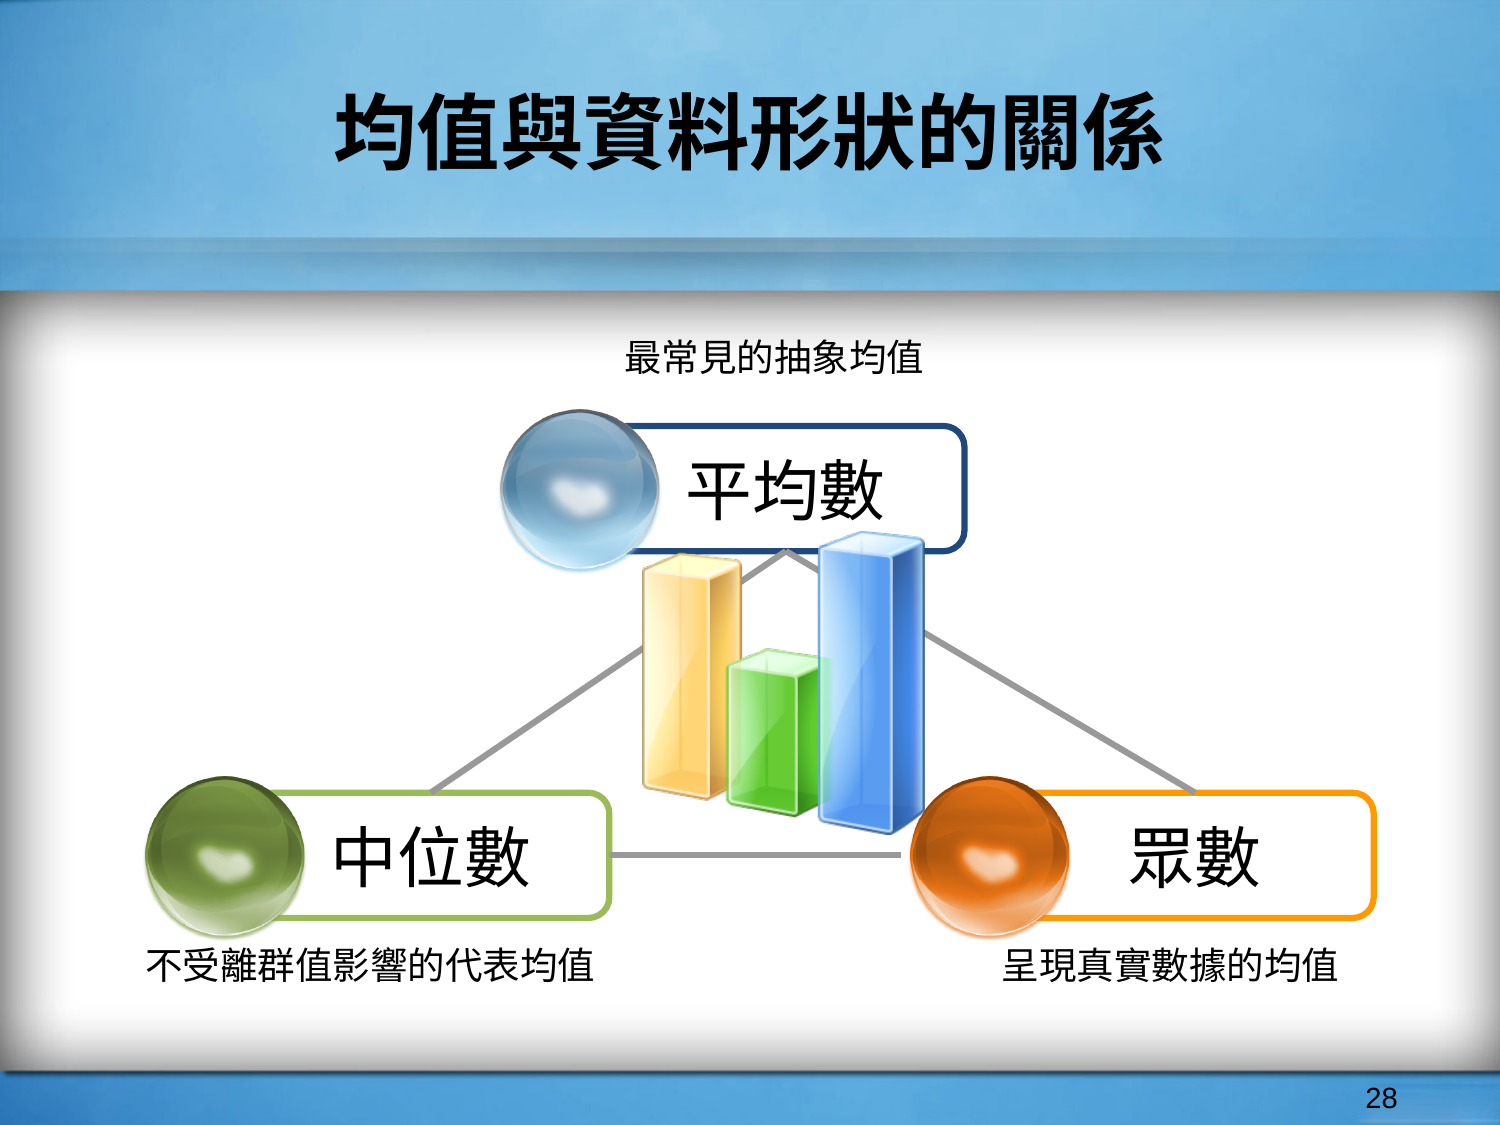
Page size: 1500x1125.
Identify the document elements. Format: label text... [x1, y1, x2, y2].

text_box 眾數 [1082, 792, 1374, 919]
picture [0, 0, 1500, 1125]
title 均值與資料形狀的關係 [78, 27, 1422, 232]
text_box 不受離群值影響的代表均值 [100, 926, 640, 1009]
text_box 最常見的抽象均值 [456, 319, 1093, 401]
text_box 呈現真實數據的均值 [901, 926, 1441, 1009]
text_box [430, 550, 629, 794]
text_box 平均數 [673, 425, 965, 549]
text_box 中位數 [318, 792, 610, 919]
slide_number ‹#› [1350, 1074, 1488, 1118]
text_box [941, 550, 1196, 794]
